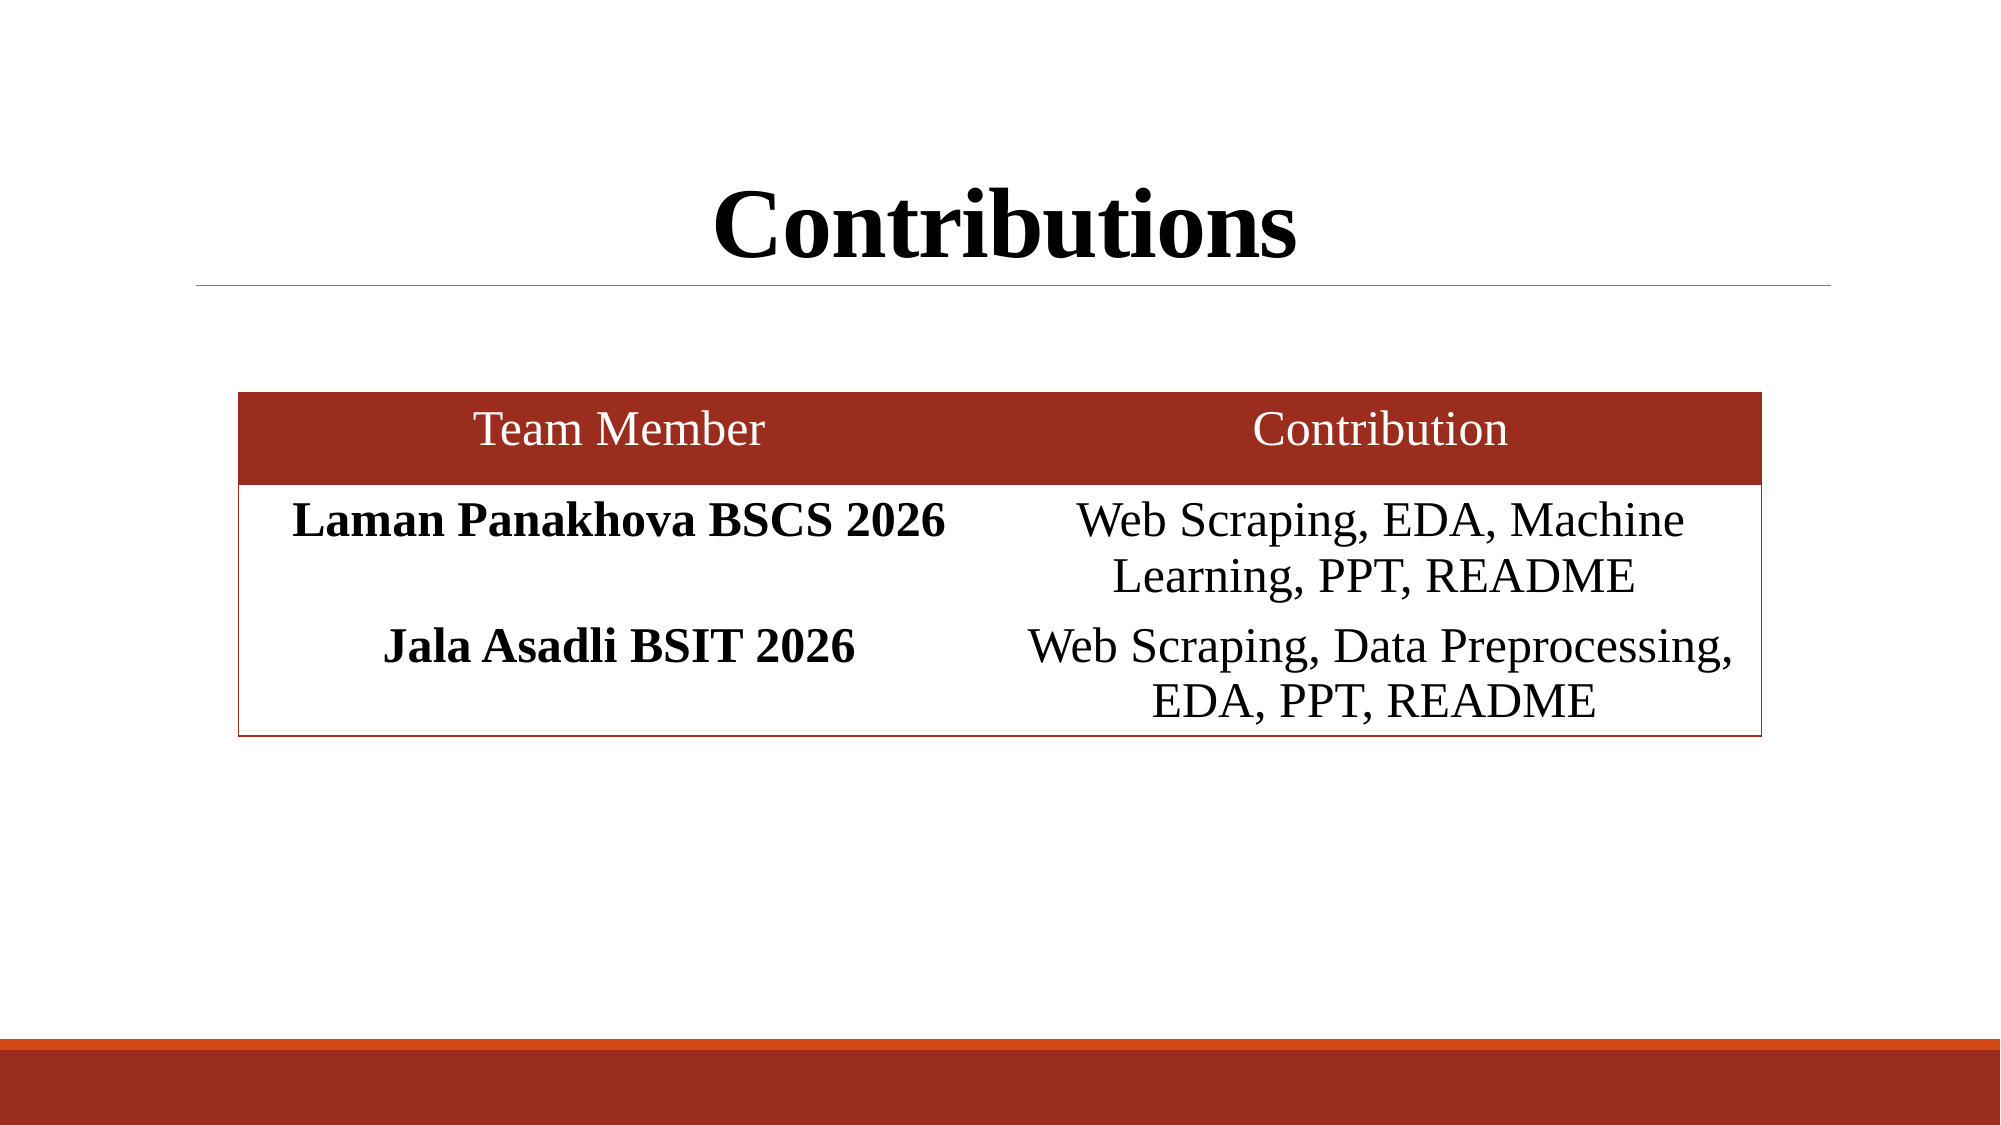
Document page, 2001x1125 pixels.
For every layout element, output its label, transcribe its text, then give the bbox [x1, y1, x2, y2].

table_header Team Member [239, 394, 1000, 485]
table_header Contribution [1000, 394, 1761, 485]
table_cell Jala Asadli BSIT 2026 [239, 610, 1000, 735]
title Contributions [180, 137, 1830, 285]
table_cell Web Scraping, Data Preprocessing, EDA, PPT, README [1000, 610, 1761, 735]
table_cell Web Scraping, EDA, Machine Learning, PPT, README [1000, 485, 1761, 610]
table_cell Laman Panakhova BSCS 2026 [239, 485, 1000, 610]
